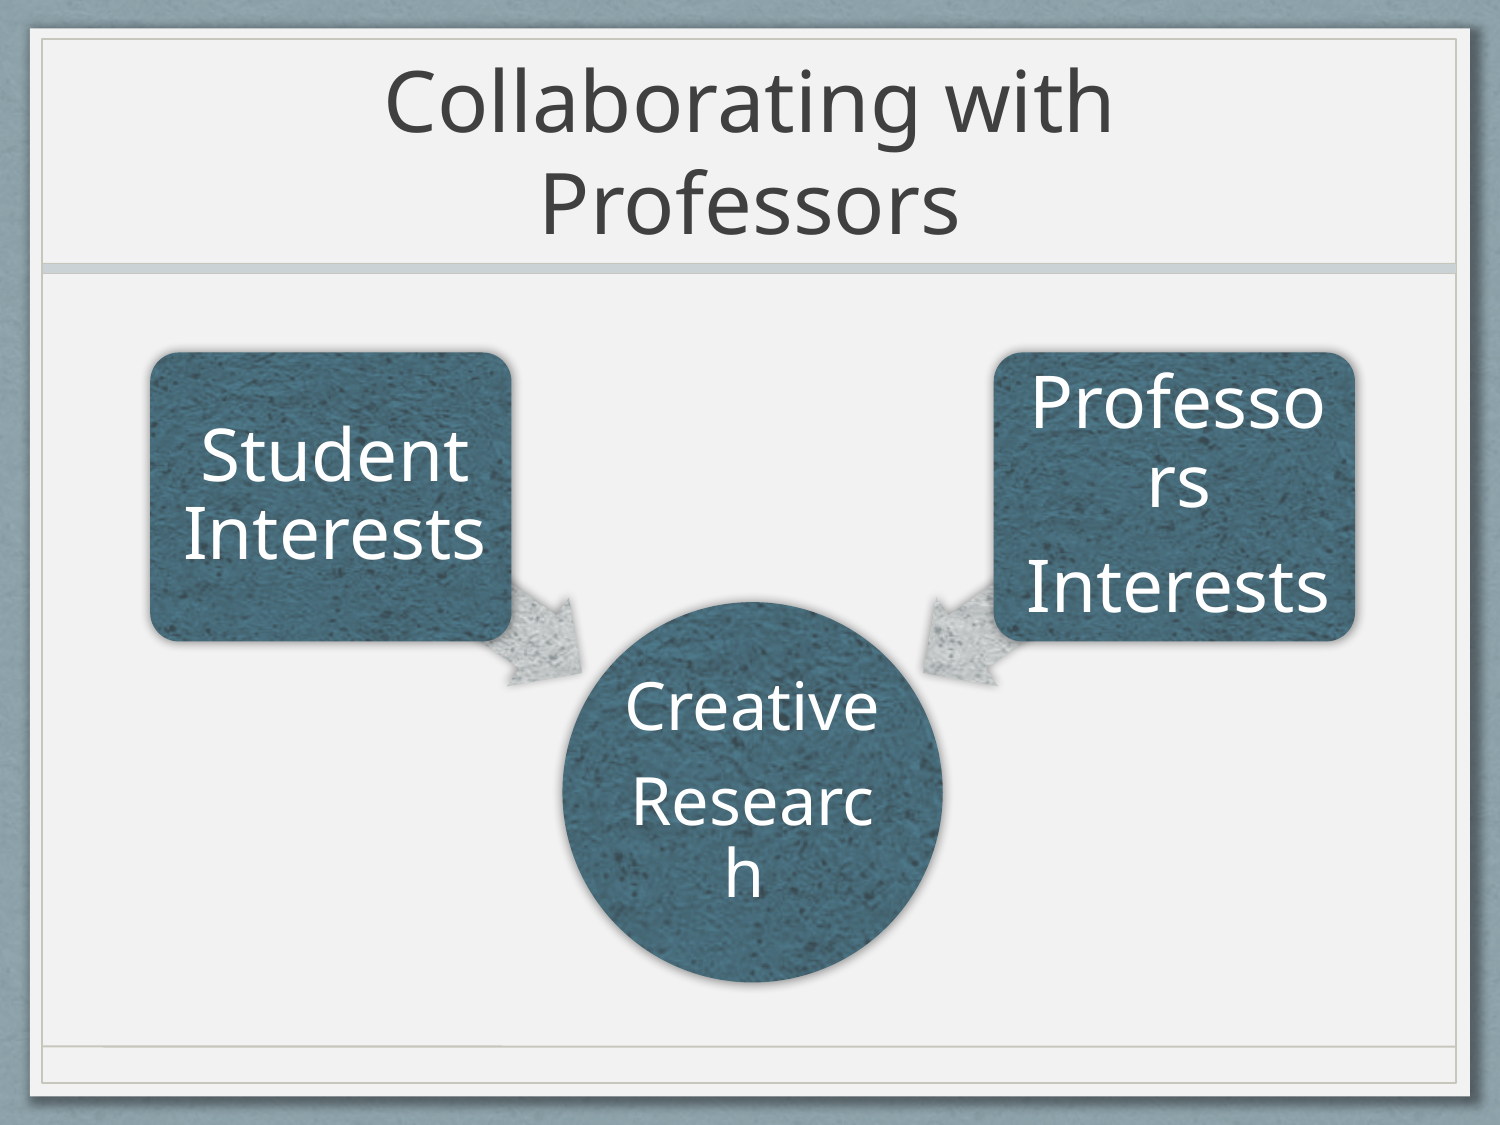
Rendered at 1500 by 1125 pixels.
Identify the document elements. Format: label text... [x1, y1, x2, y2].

title Collaborating with Professors [147, 40, 1353, 260]
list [149, 344, 1356, 991]
